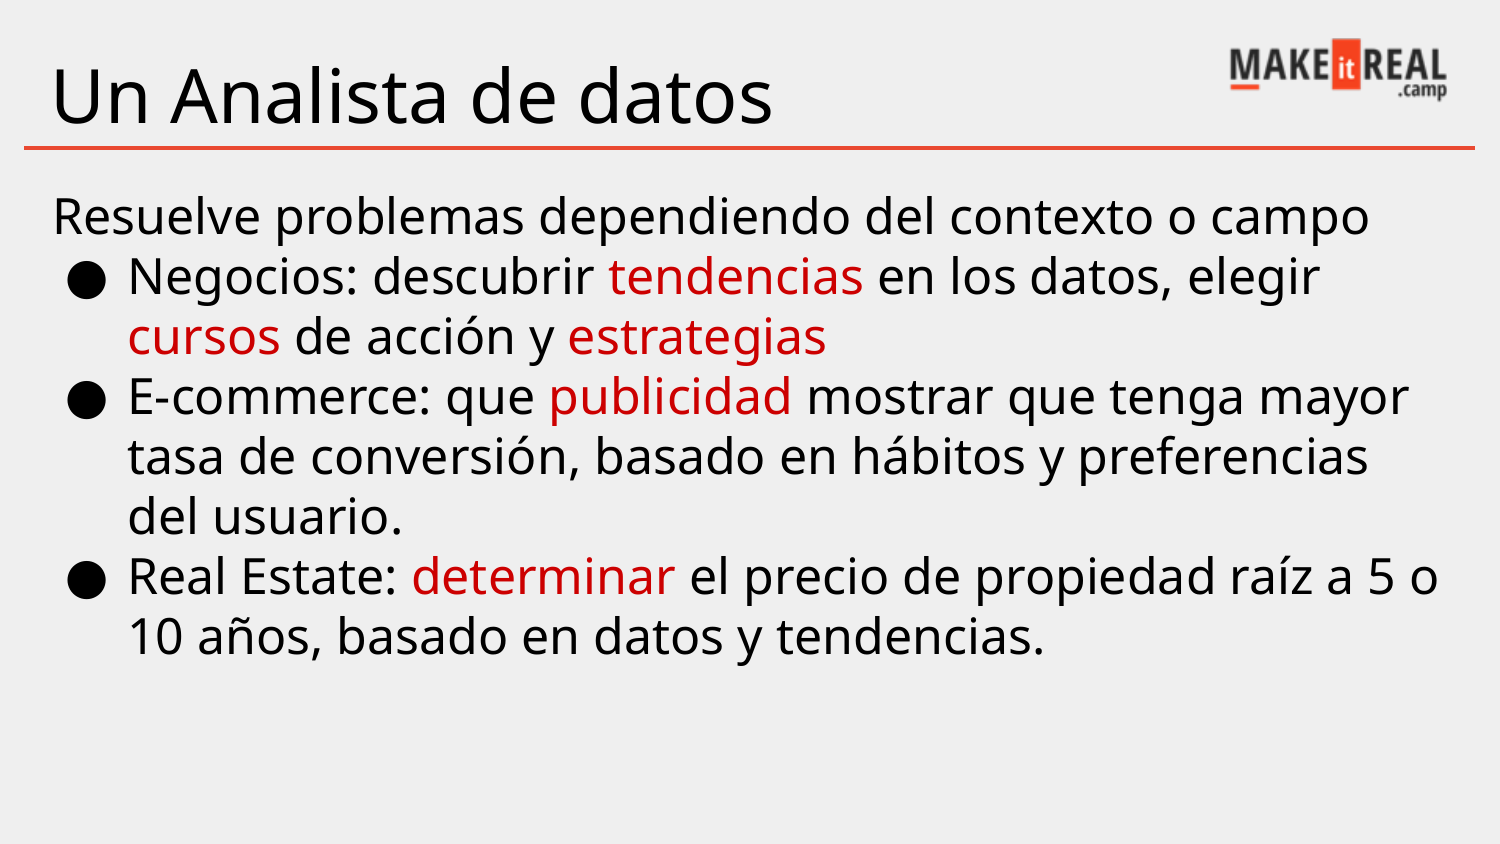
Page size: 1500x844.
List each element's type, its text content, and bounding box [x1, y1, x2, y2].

picture [24, 146, 1476, 151]
text_box Un Analista de datos [35, 33, 1205, 137]
picture [1202, 15, 1476, 126]
text_box Resuelve problemas dependiendo del contexto o campo Negocios: descubrir tendencias en los datos, elegir cursos de acción y estrategias E-commerce: que publicidad mostrar que tenga mayor tasa de conversión, basado en hábitos y preferencias del usuario. Real Estate: determinar el precio de propiedad raíz a 5 o 10 años, basado en datos y tendencias. [37, 169, 1459, 805]
